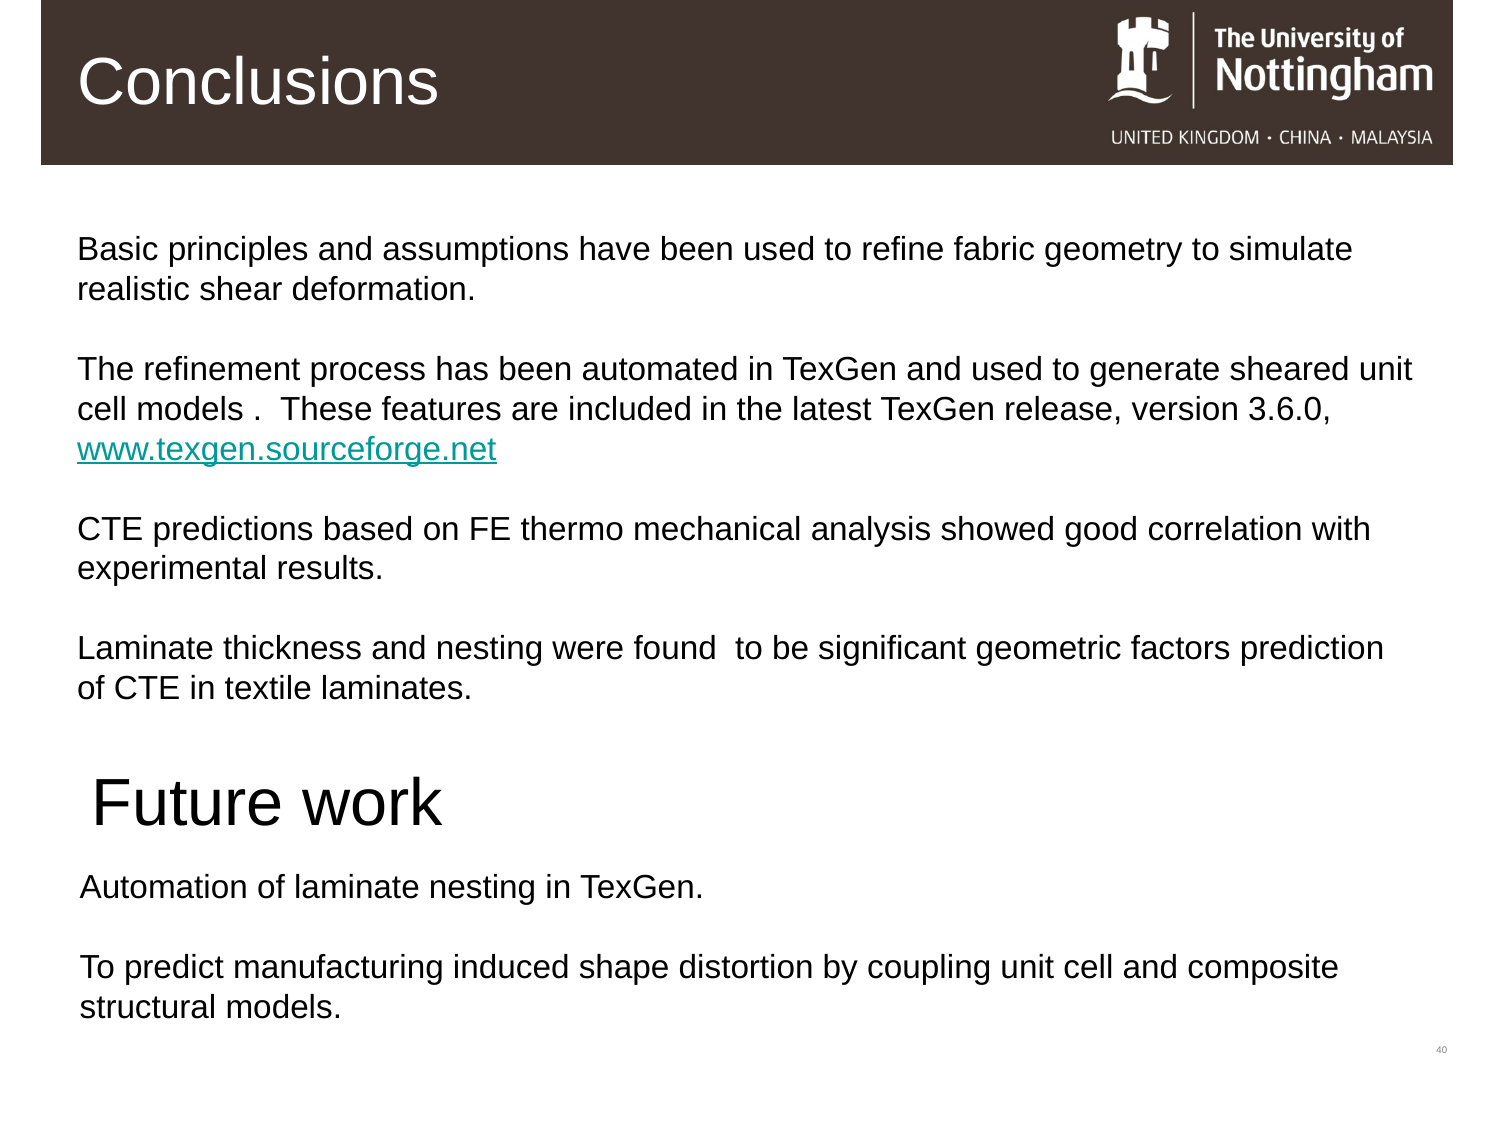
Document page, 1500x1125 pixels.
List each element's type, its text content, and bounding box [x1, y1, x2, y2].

slide_number 40 [1399, 1024, 1463, 1101]
text_box Basic principles and assumptions have been used to refine fabric geometry to simulate realistic shear deformation. The refinement process has been automated in TexGen and used to generate sheared unit cell models . These features are included in the latest TexGen release, version 3.6.0, www.texgen.sourceforge.net CTE predictions based on FE thermo mechanical analysis showed good correlation with experimental results. Laminate thickness and nesting were found to be significant geometric factors prediction of CTE in textile laminates. [62, 219, 1436, 714]
picture [41, 0, 1453, 165]
text_box Conclusions [62, 30, 1338, 169]
text_box Automation of laminate nesting in TexGen. To predict manufacturing induced shape distortion by coupling unit cell and composite structural models. [64, 857, 1438, 1073]
text_box Future work [76, 751, 1352, 857]
